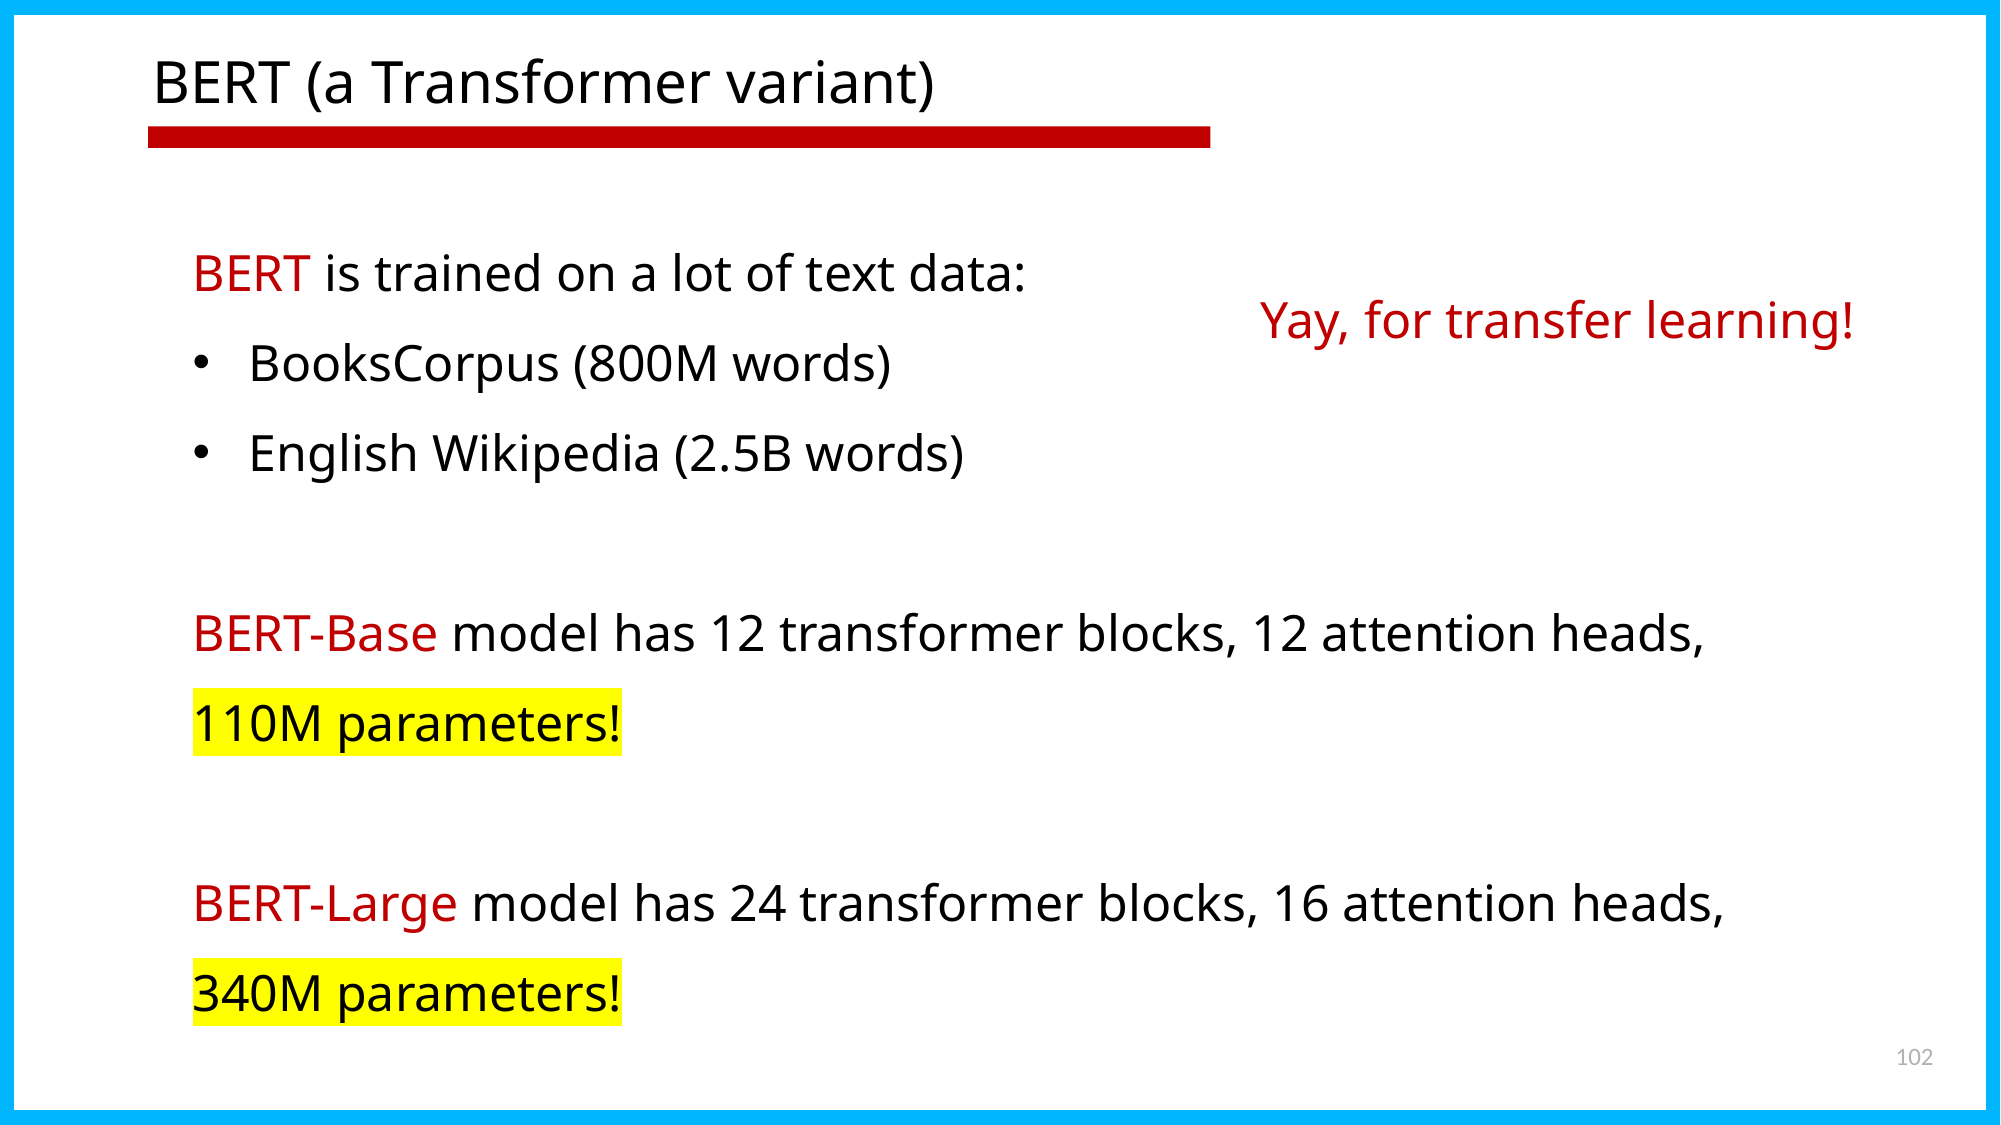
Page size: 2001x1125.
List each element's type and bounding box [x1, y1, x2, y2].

title [137, 45, 1586, 148]
slide_number [1498, 1025, 1949, 1086]
text_box [177, 204, 1870, 1029]
